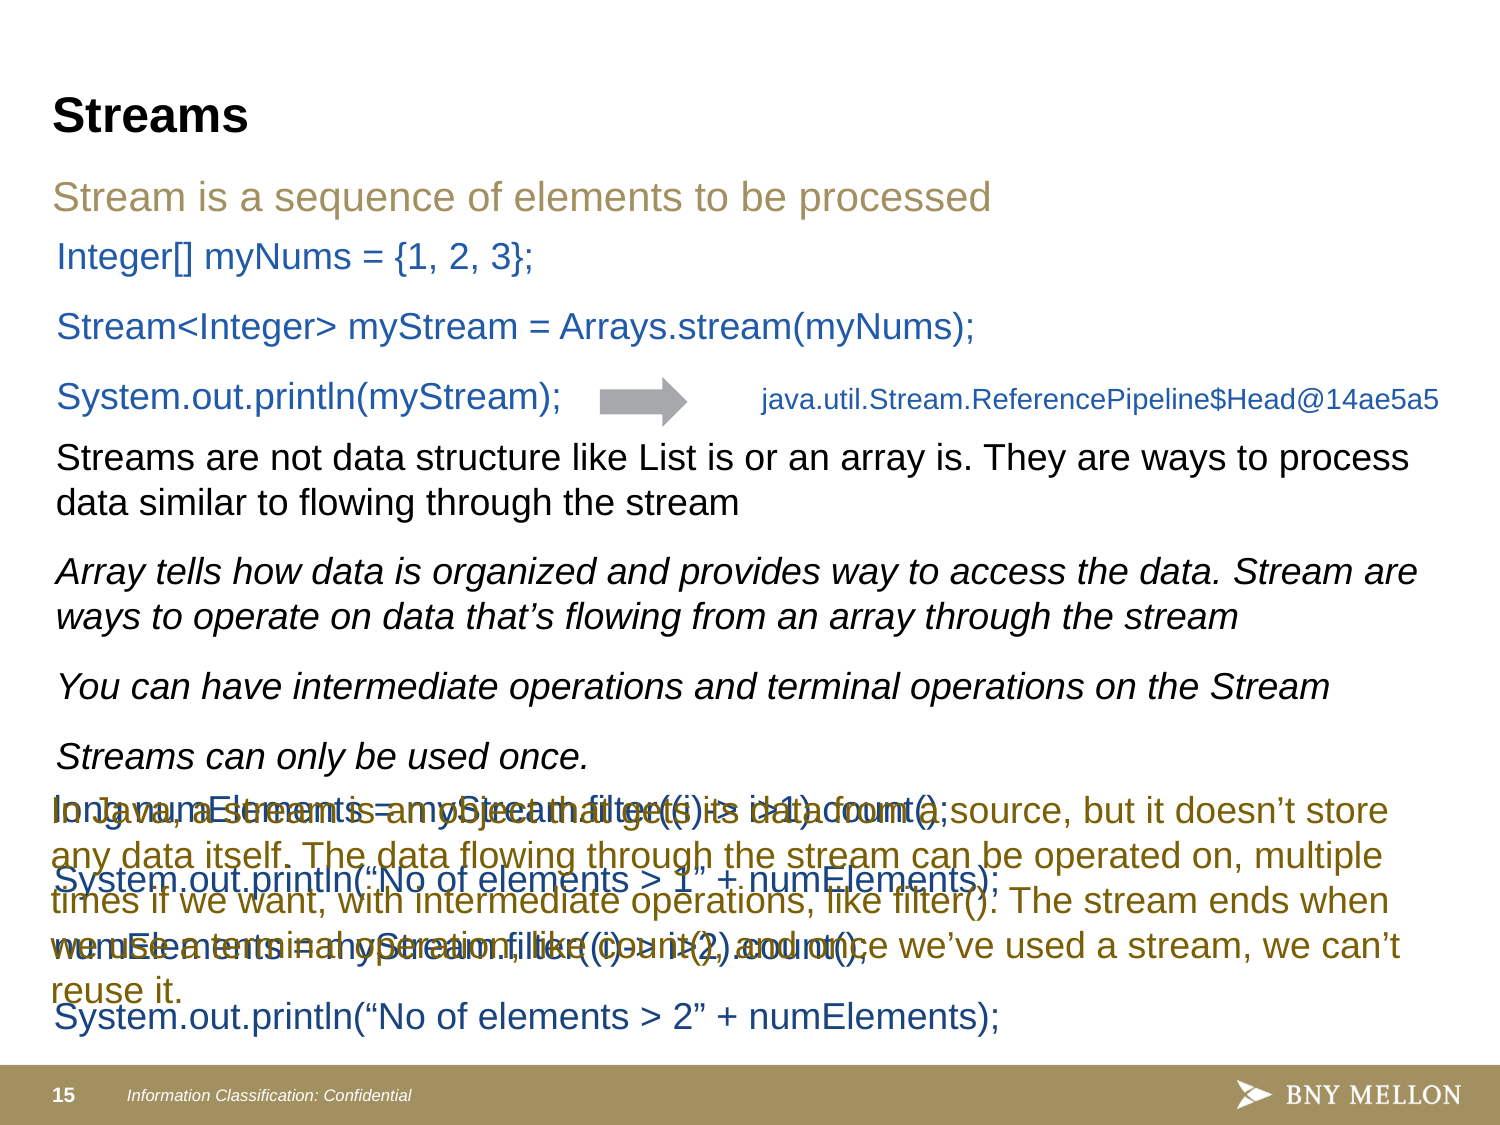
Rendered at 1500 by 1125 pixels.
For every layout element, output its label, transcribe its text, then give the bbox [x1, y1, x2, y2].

list Stream is a sequence of elements to be processed [37, 162, 1463, 229]
text_box numElements = myStream.filter((i)-> i>2).count(); System.out.println(“No of elements > 2” + numElements); [38, 1019, 1452, 1045]
text_box Integer[] myNums = {1, 2, 3}; Stream<Integer> myStream = Arrays.stream(myNums); System.out.println(myStream); java.util.Stream.ReferencePipeline$Head@14ae5a5 [41, 224, 1456, 425]
text_box Streams are not data structure like List is or an array is. They are ways to process data similar to flowing through the stream Array tells how data is organized and provides way to access the data. Stream are ways to operate on data that’s flowing from an array through the stream You can have intermediate operations and terminal operations on the Stream Streams can only be used once. [41, 425, 1454, 778]
picture [1237, 1080, 1461, 1109]
title Streams [37, 75, 1463, 151]
text_box In Java, a stream is an object that gets its data from a source, but it doesn’t store any data itself. The data flowing through the stream can be operated on, multiple times if we want, with intermediate operations, like filter(). The stream ends when we use a terminal operation, like count(), and once we’ve used a stream, we can’t reuse it. [35, 778, 1462, 1019]
text_box [597, 375, 690, 425]
